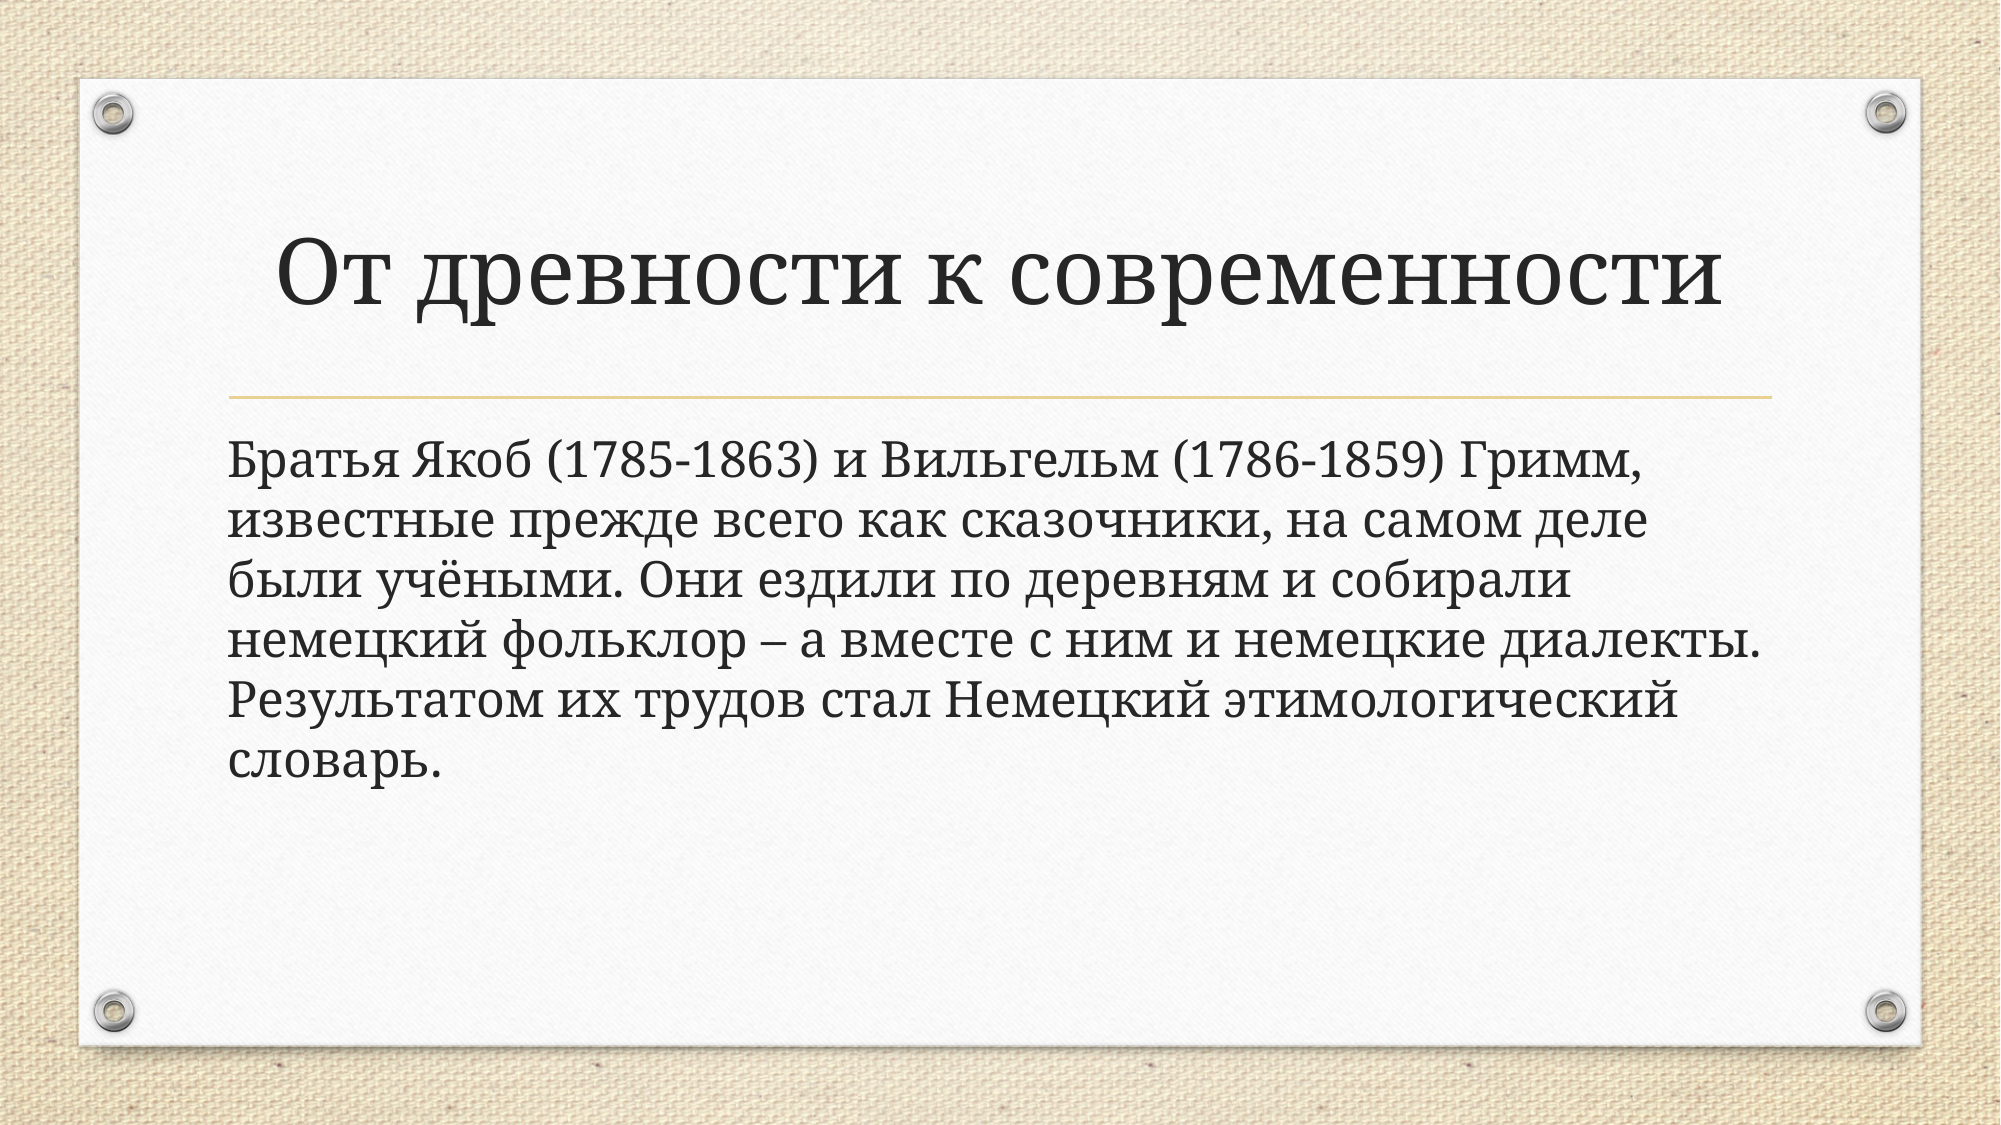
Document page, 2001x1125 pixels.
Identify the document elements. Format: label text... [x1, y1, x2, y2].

list Братья Якоб (1785-1863) и Вильгельм (1786-1859) Гримм, известные прежде всего как сказочники, на самом деле были учёными. Они ездили по деревням и собирали немецкий фольклор – а вместе с ним и немецкие диалекты. Результатом их трудов стал Немецкий этимологический словарь. [212, 419, 1788, 964]
title От древности к современности [212, 161, 1788, 375]
picture [0, 0, 2001, 1125]
